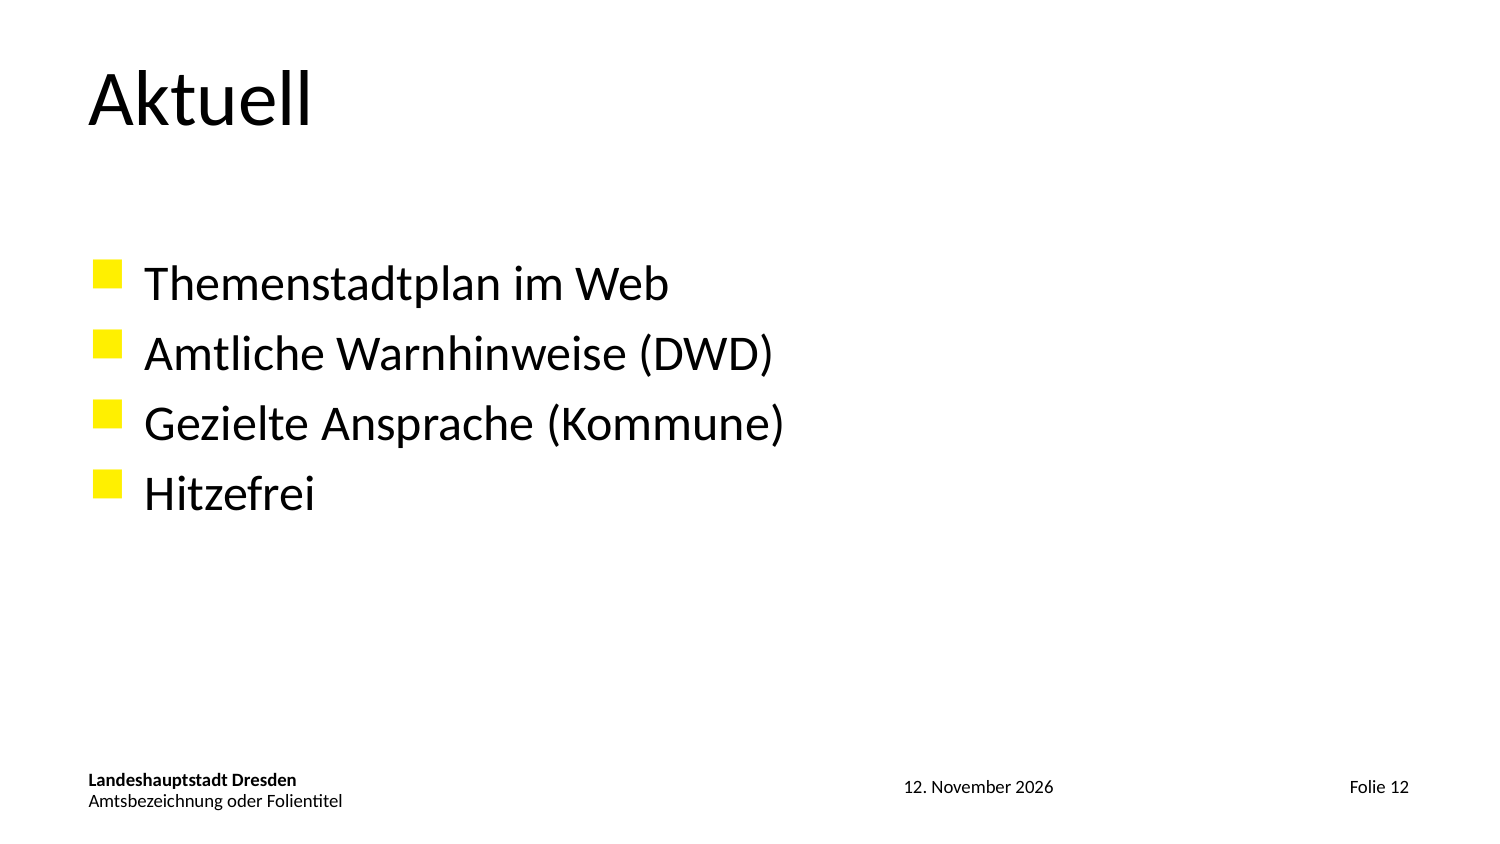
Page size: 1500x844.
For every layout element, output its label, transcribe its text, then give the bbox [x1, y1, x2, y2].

list Themenstadtplan im Web Amtliche Warnhinweise (DWD) Gezielte Ansprache (Kommune) Hitzefrei [88, 251, 1425, 729]
slide_number 24. Mai 2024 [903, 774, 1069, 806]
title Aktuell [88, 55, 1425, 251]
footer Amtsbezeichnung oder Folientitel [88, 773, 869, 819]
slide_number Folie 12 [1068, 774, 1425, 805]
